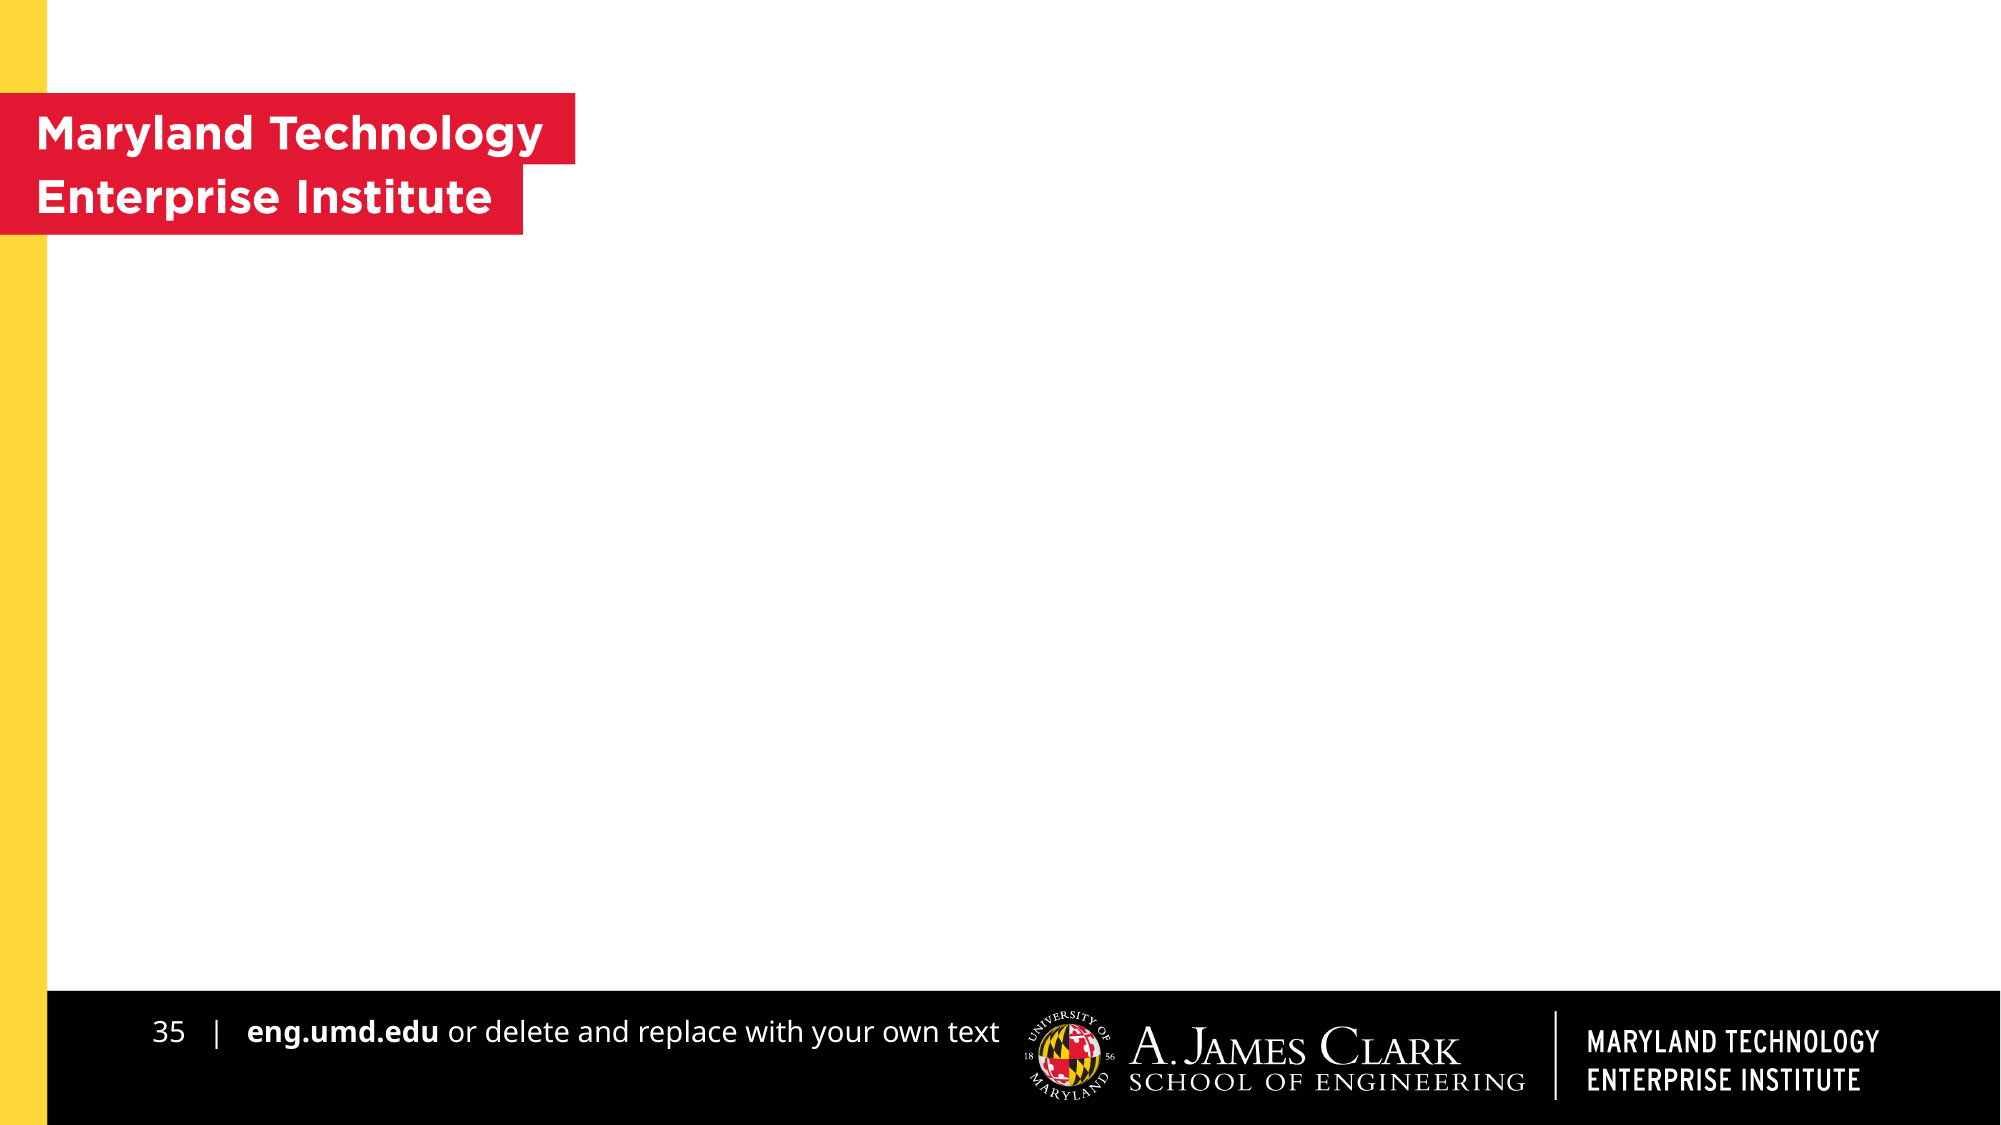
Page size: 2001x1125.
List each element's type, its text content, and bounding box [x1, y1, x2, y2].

picture [0, 0, 2001, 1125]
footer 35 | eng.umd.edu or delete and replace with your own text [137, 1002, 1259, 1063]
